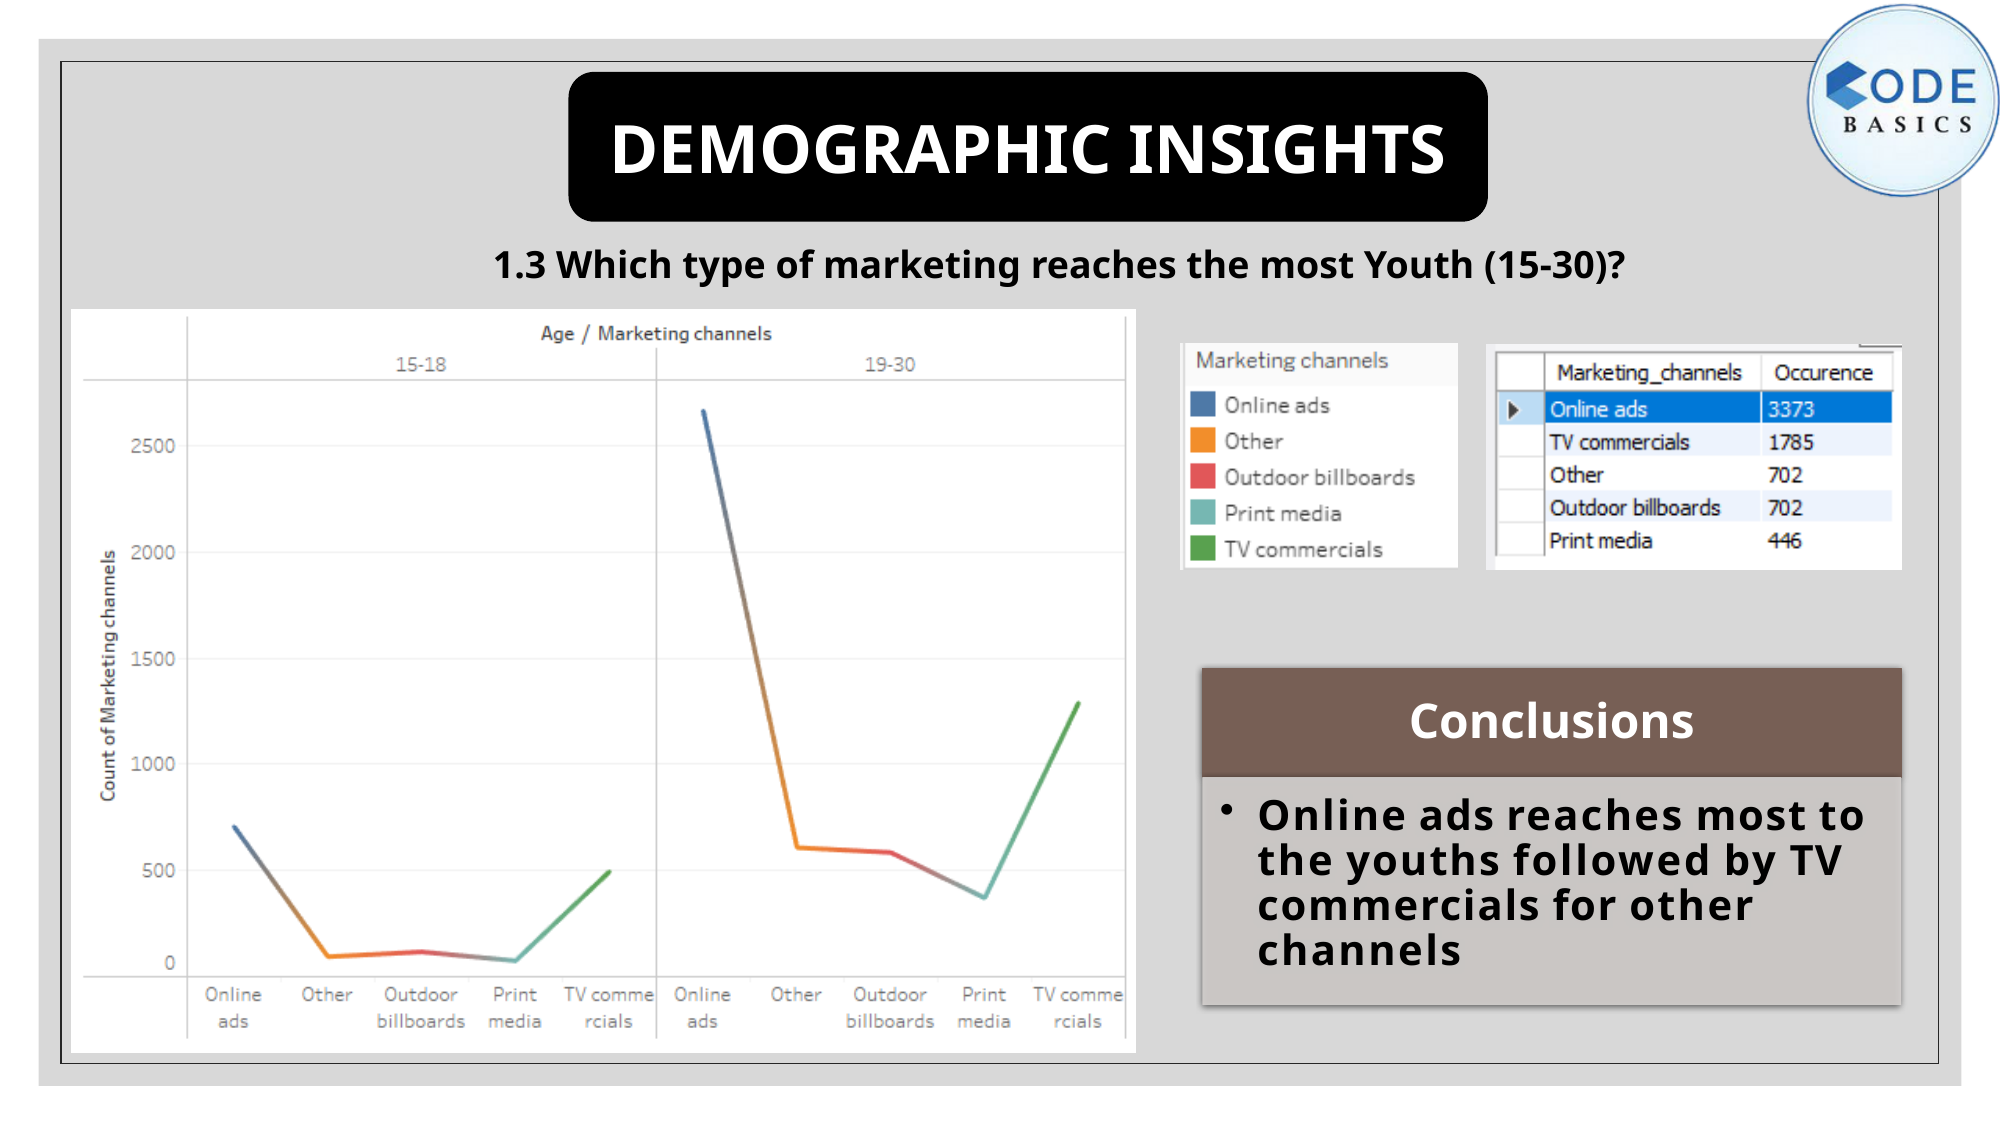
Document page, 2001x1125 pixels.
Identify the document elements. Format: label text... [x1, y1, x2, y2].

picture [1180, 343, 1458, 570]
text_box 1.3 Which type of marketing reaches the most Youth (15-30)? [478, 233, 1646, 293]
picture [1797, 0, 2000, 207]
picture [71, 309, 1136, 1053]
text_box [1202, 666, 1902, 1007]
picture [1486, 344, 1902, 570]
text_box DEMOGRAPHIC INSIGHTS [568, 71, 1488, 222]
